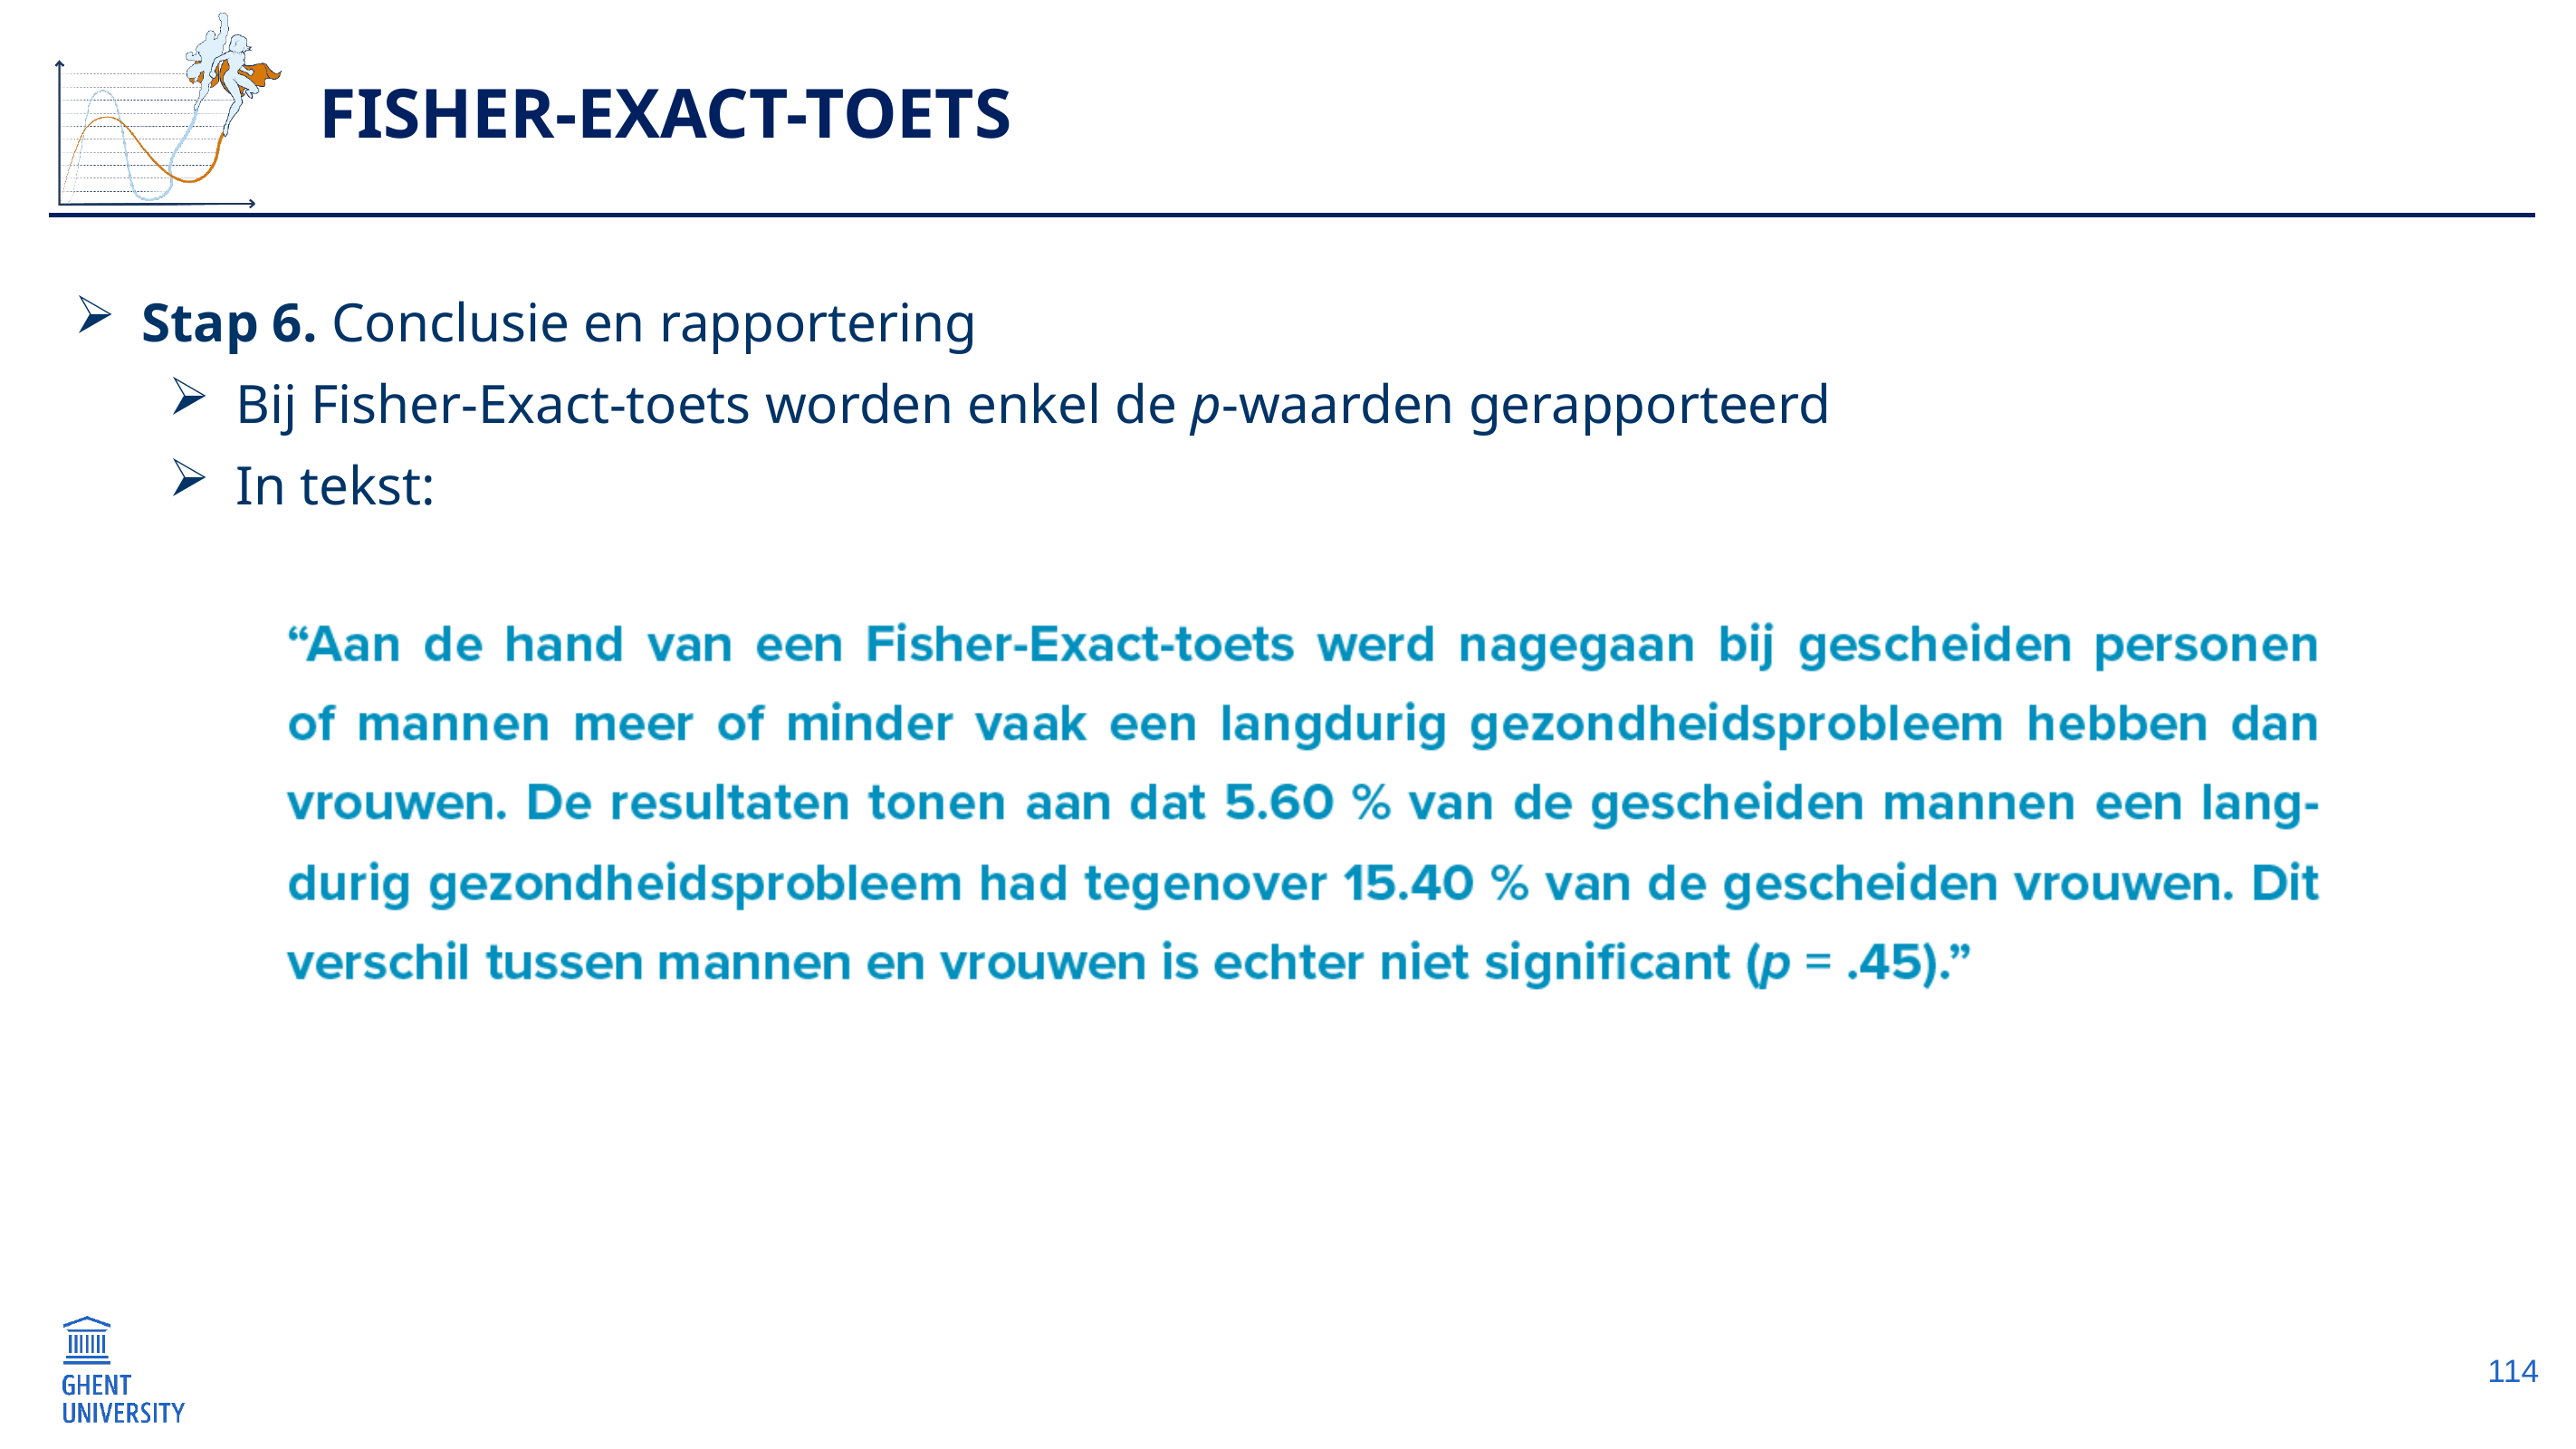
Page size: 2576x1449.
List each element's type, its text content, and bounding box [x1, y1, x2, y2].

picture [62, 1335, 411, 1449]
picture [5, 0, 306, 318]
picture [265, 606, 2335, 998]
list Stap 6. Conclusie en rapportering Bij Fisher-Exact-toets worden enkel de p-waarden gerapporteerd In tekst: [48, 269, 2553, 1335]
title Fisher-Exact-toets [305, 18, 2527, 159]
slide_number 114 [2415, 1330, 2553, 1408]
